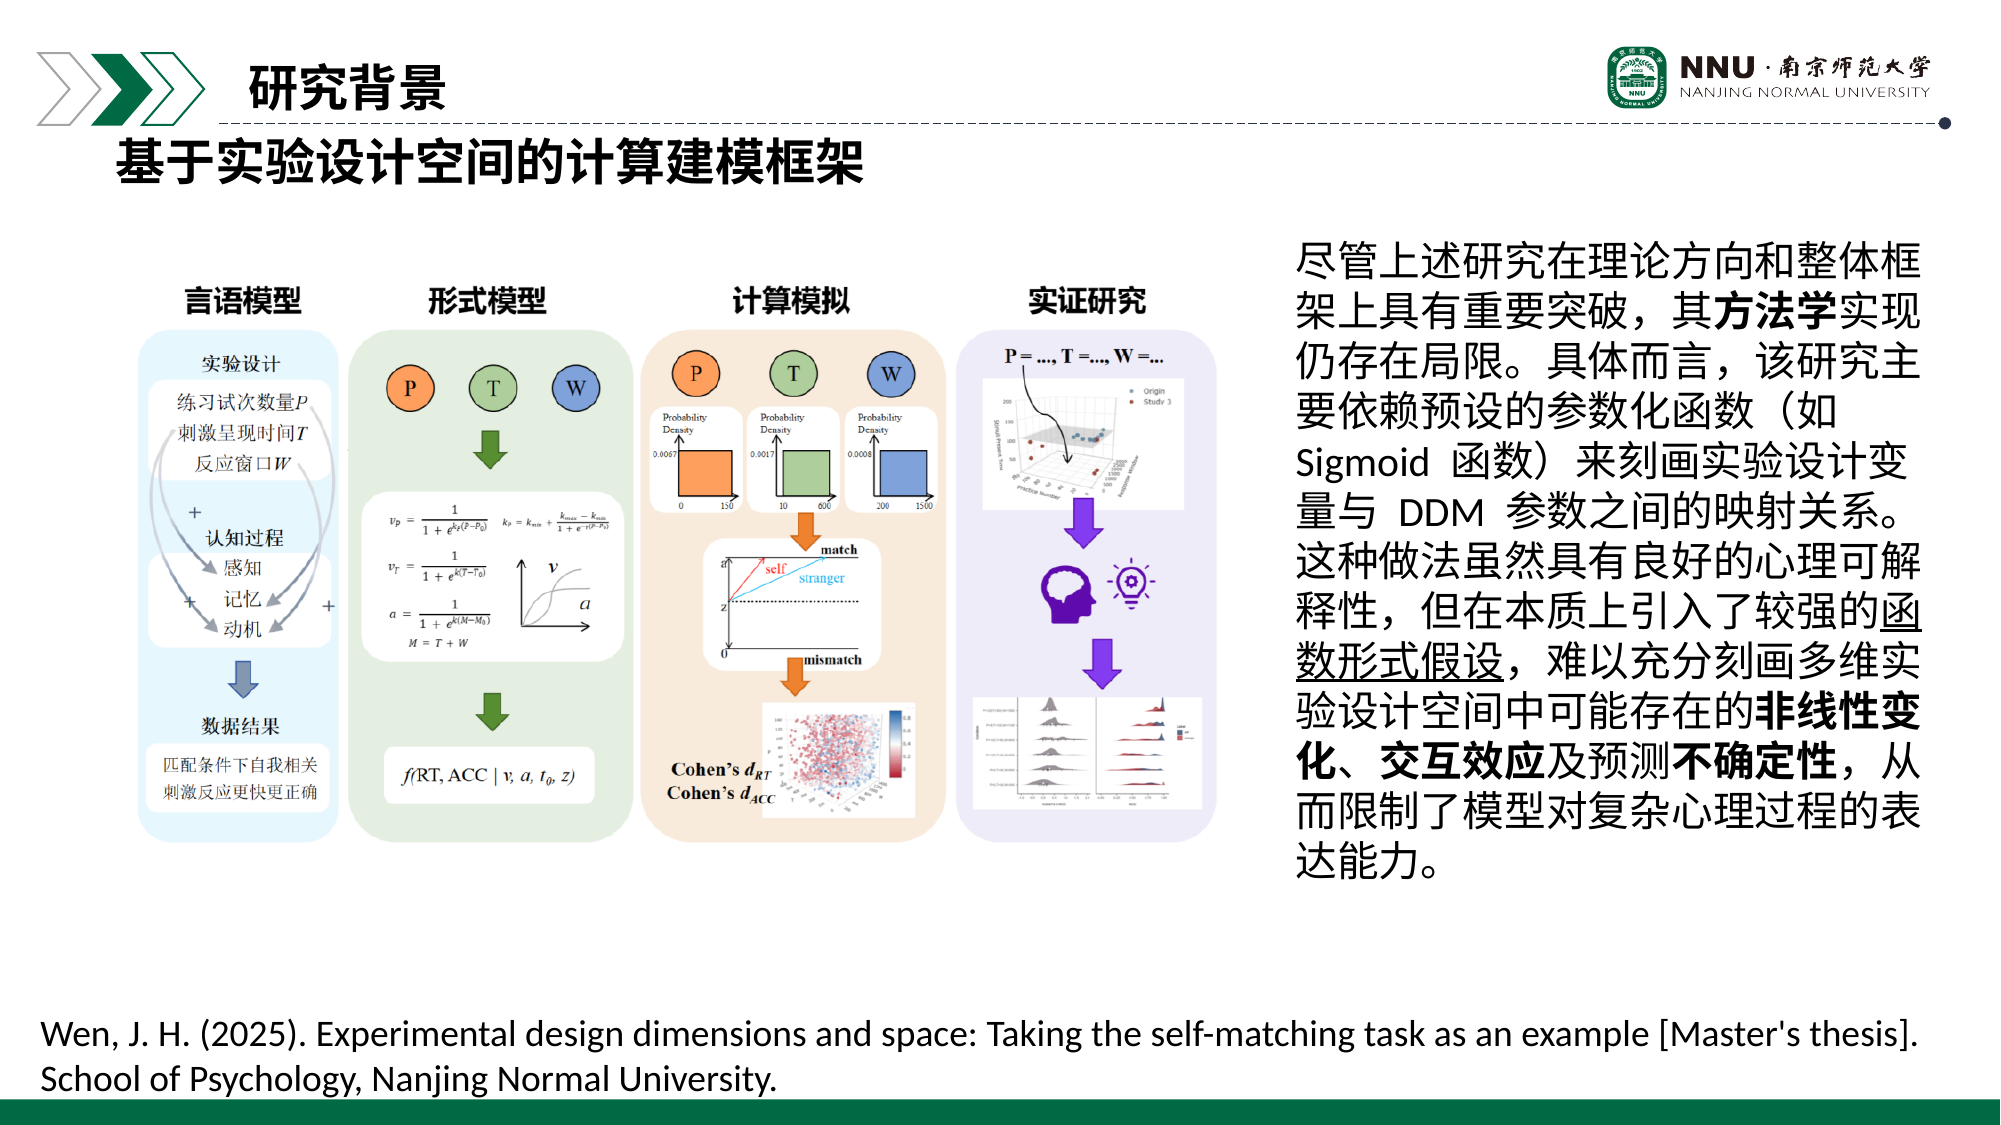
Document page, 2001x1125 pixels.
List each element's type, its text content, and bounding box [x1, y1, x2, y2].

text_box [142, 53, 205, 123]
text_box [0, 1098, 2000, 1125]
text_box [38, 53, 101, 125]
text_box 研究背景 [233, 49, 464, 122]
text_box 尽管上述研究在理论方向和整体框架上具有重要突破，其方法学实现仍存在局限。具体而言，该研究主要依赖预设的参数化函数（如 Sigmoid 函数）来刻画实验设计变量与 DDM 参数之间的映射关系。这种做法虽然具有良好的心理可解释性，但在本质上引入了较强的函数形式假设，难以充分刻画多维实验设计空间中可能存在的非线性变化、交互效应及预测不确定性，从而限制了模型对复杂心理过程的表达能力。 [1280, 226, 1945, 892]
picture [112, 265, 1243, 862]
text_box [90, 53, 153, 126]
text_box Wen, J. H. (2025). Experimental design dimensions and space: Taking the self-matching task as an example [Master's thesis]. School of Psychology, Nanjing Normal University. [25, 1001, 1979, 1107]
text_box 基于实验设计空间的计算建模框架 [100, 123, 1583, 190]
picture [1583, 0, 1960, 215]
